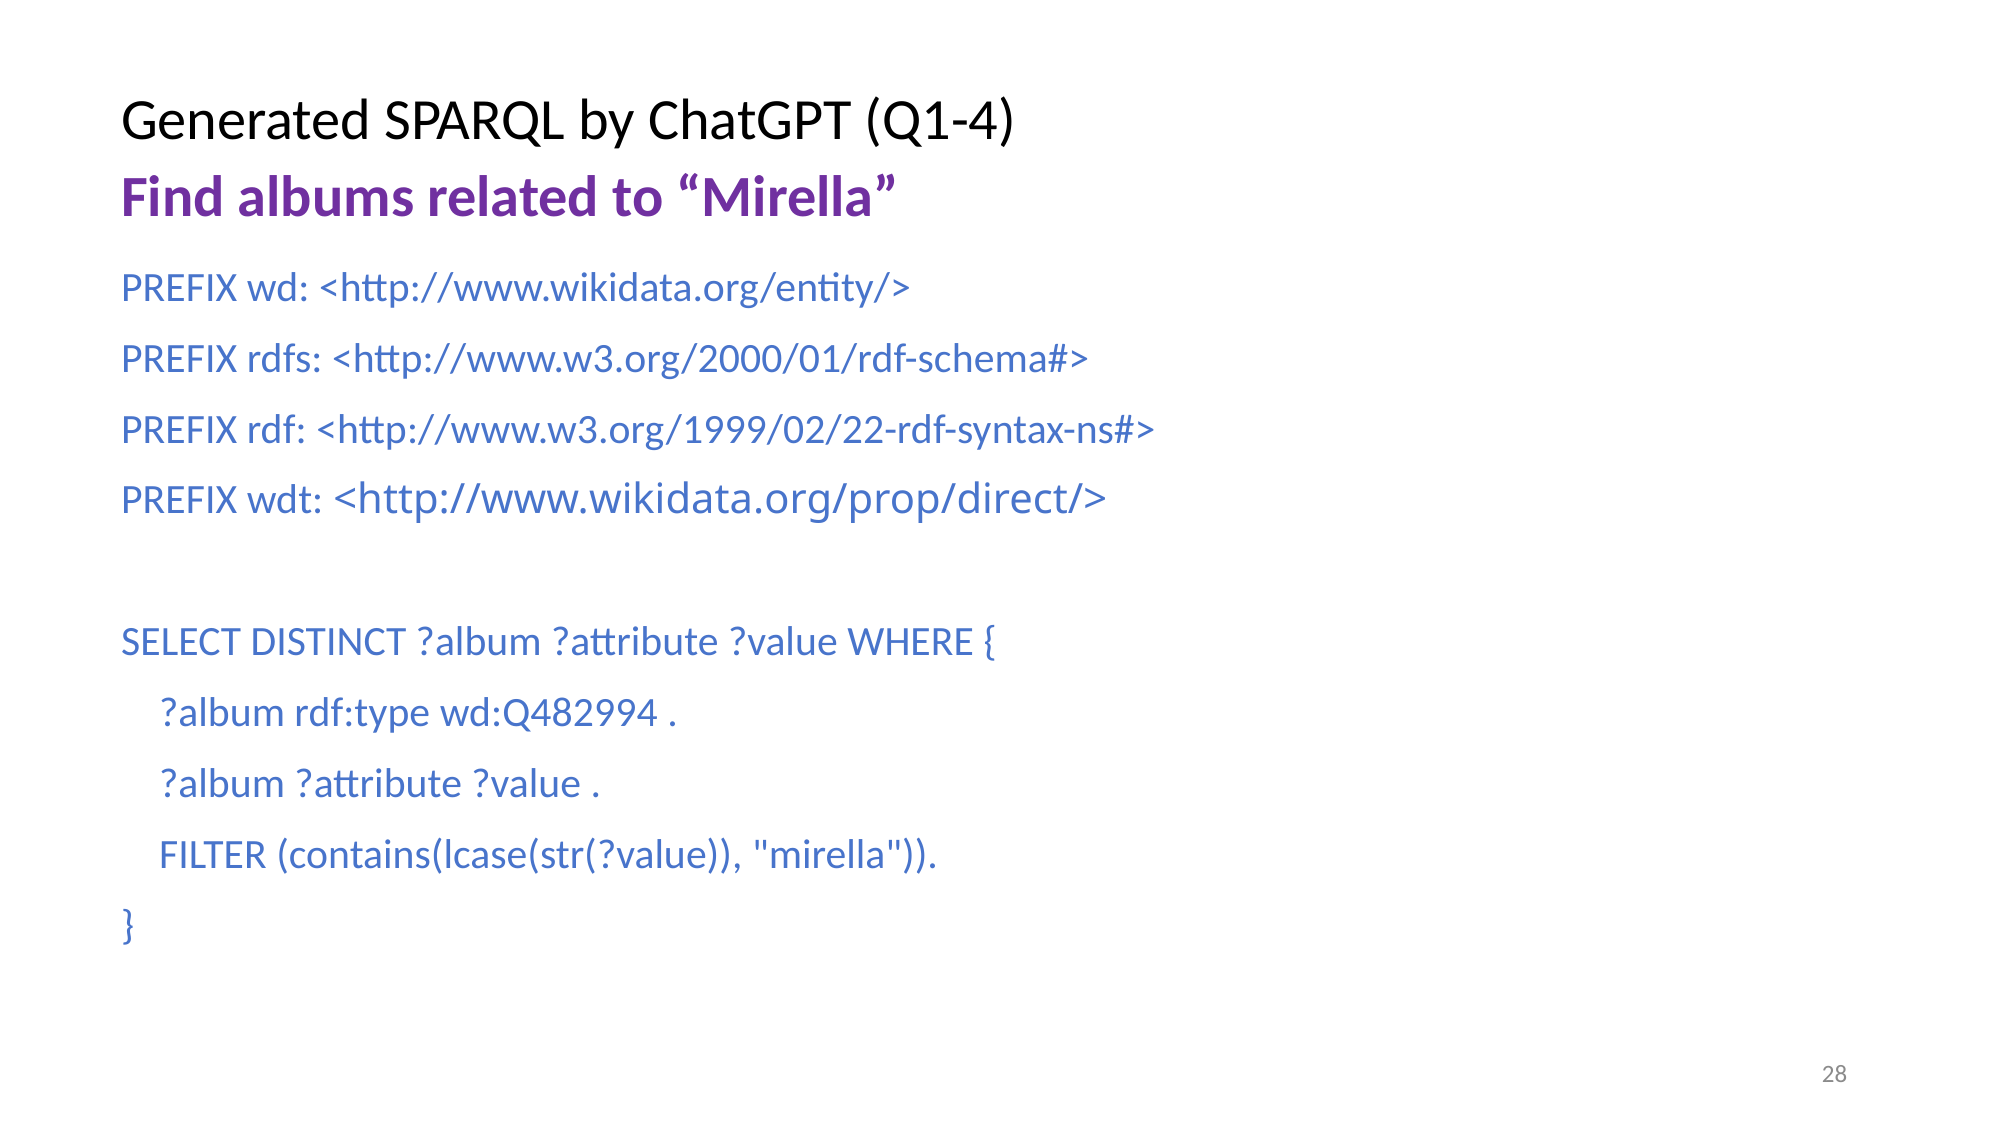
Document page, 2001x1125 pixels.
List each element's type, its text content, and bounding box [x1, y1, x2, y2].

slide_number 28 [1412, 1042, 1863, 1103]
list PREFIX wd: <http://www.wikidata.org/entity/> PREFIX rdfs: <http://www.w3.org/2000/01/rdf-schema#> PREFIX rdf: <http://www.w3.org/1999/02/22-rdf-syntax-ns#> PREFIX wdt: <http://www.wikidata.org/prop/direct/> SELECT DISTINCT ?album ?attribute ?value WHERE { ?album rdf:type wd:Q482994 . ?album ?attribute ?value . FILTER (contains(lcase(str(?value)), "mirella")). } [106, 252, 1832, 1014]
title Generated SPARQL by ChatGPT (Q1-4) Find albums related to “Mirella” [106, 42, 1832, 252]
